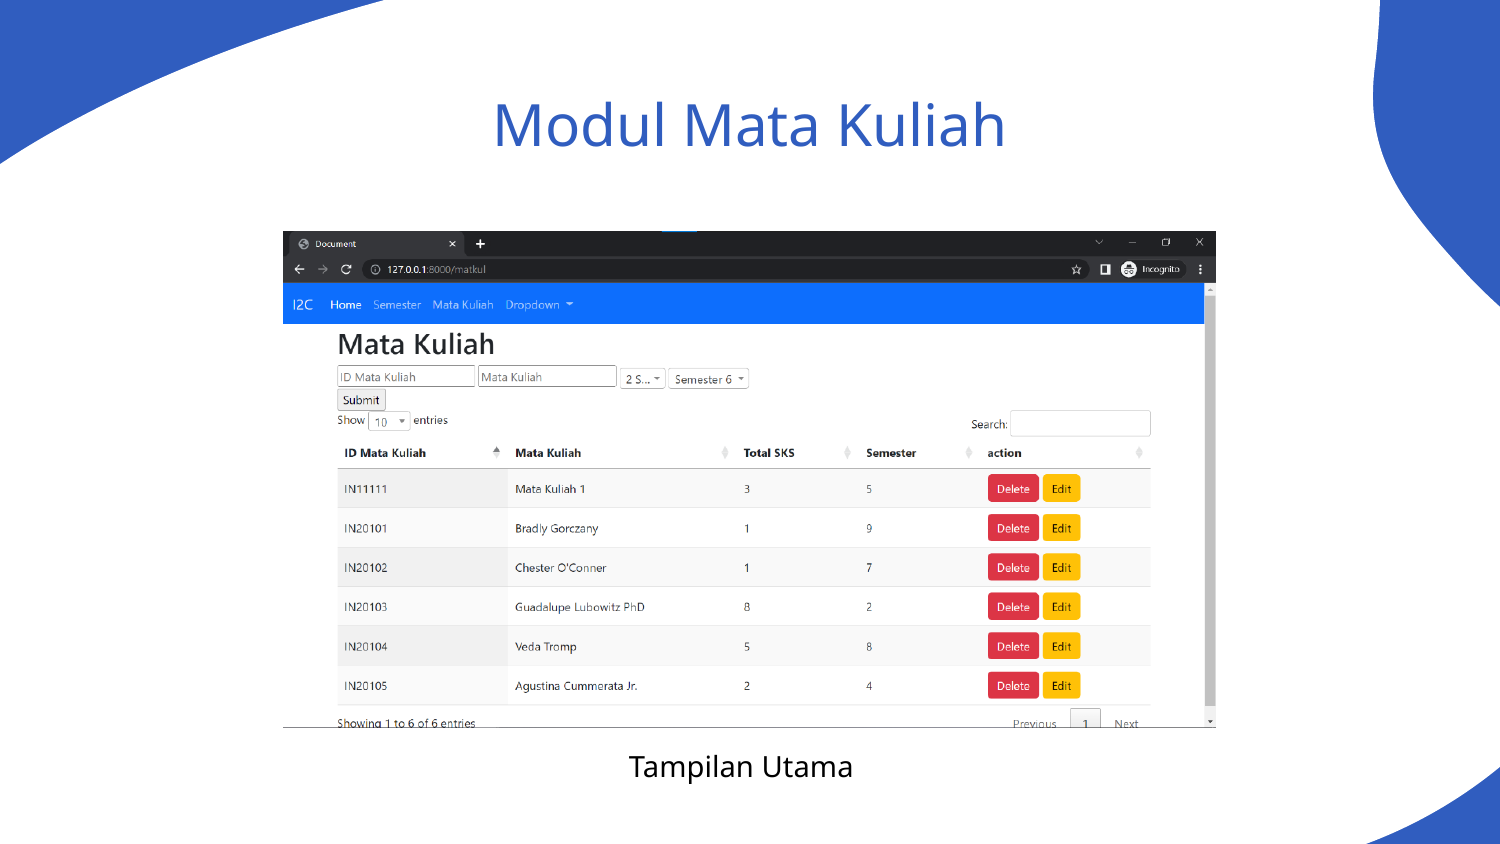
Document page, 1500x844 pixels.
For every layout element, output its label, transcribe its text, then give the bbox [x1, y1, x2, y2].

picture [283, 230, 1217, 728]
title Modul Mata Kuliah [51, 72, 1449, 167]
text_box Tampilan Utama [614, 741, 886, 791]
